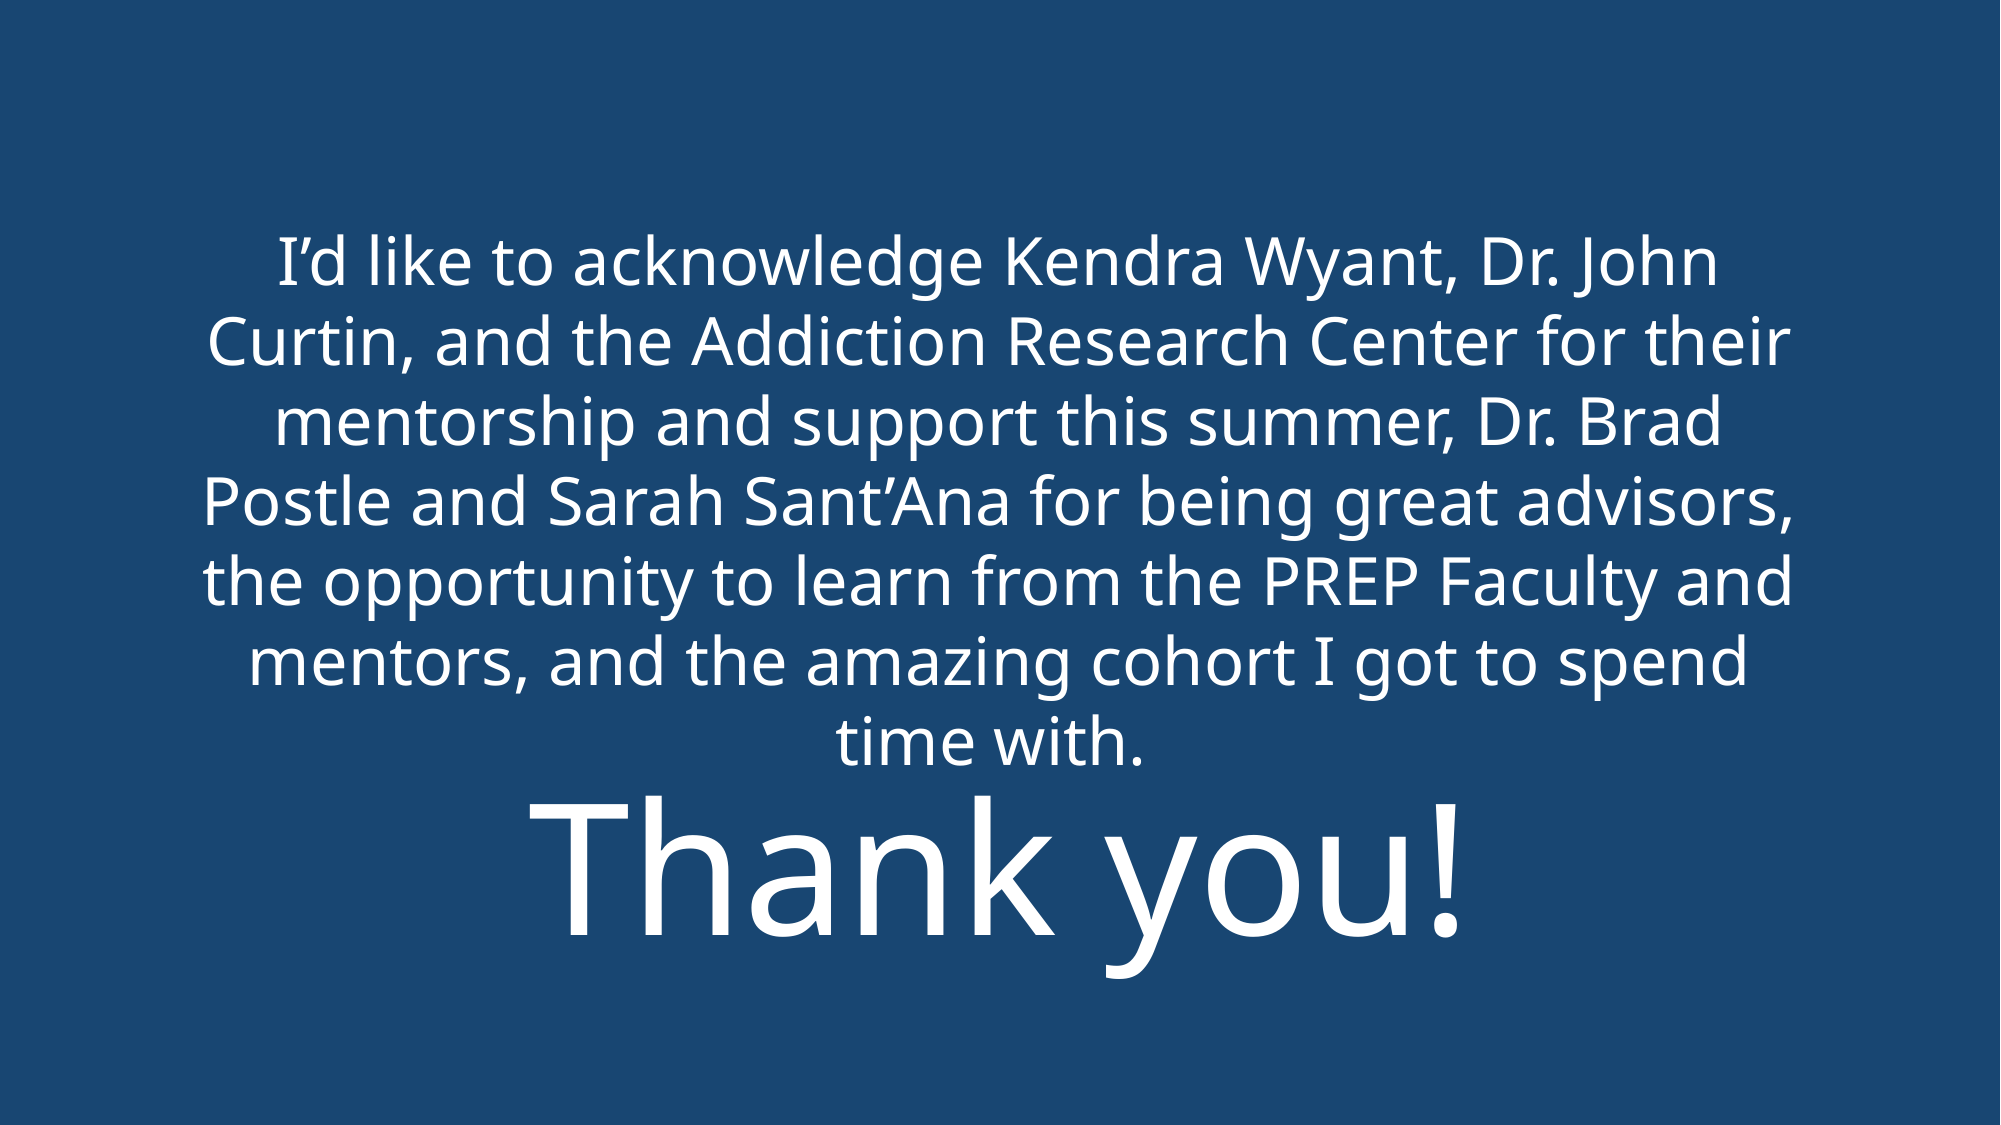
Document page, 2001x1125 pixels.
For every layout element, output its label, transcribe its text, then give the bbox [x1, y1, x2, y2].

text_box I’d like to acknowledge Kendra Wyant, Dr. John Curtin, and the Addiction Research Center for their mentorship and support this summer, Dr. Brad Postle and Sarah Sant’Ana for being great advisors, the opportunity to learn from the PREP Faculty and mentors, and the amazing cohort I got to spend time with. [160, 211, 1840, 787]
title Thank you! [137, 767, 1863, 986]
